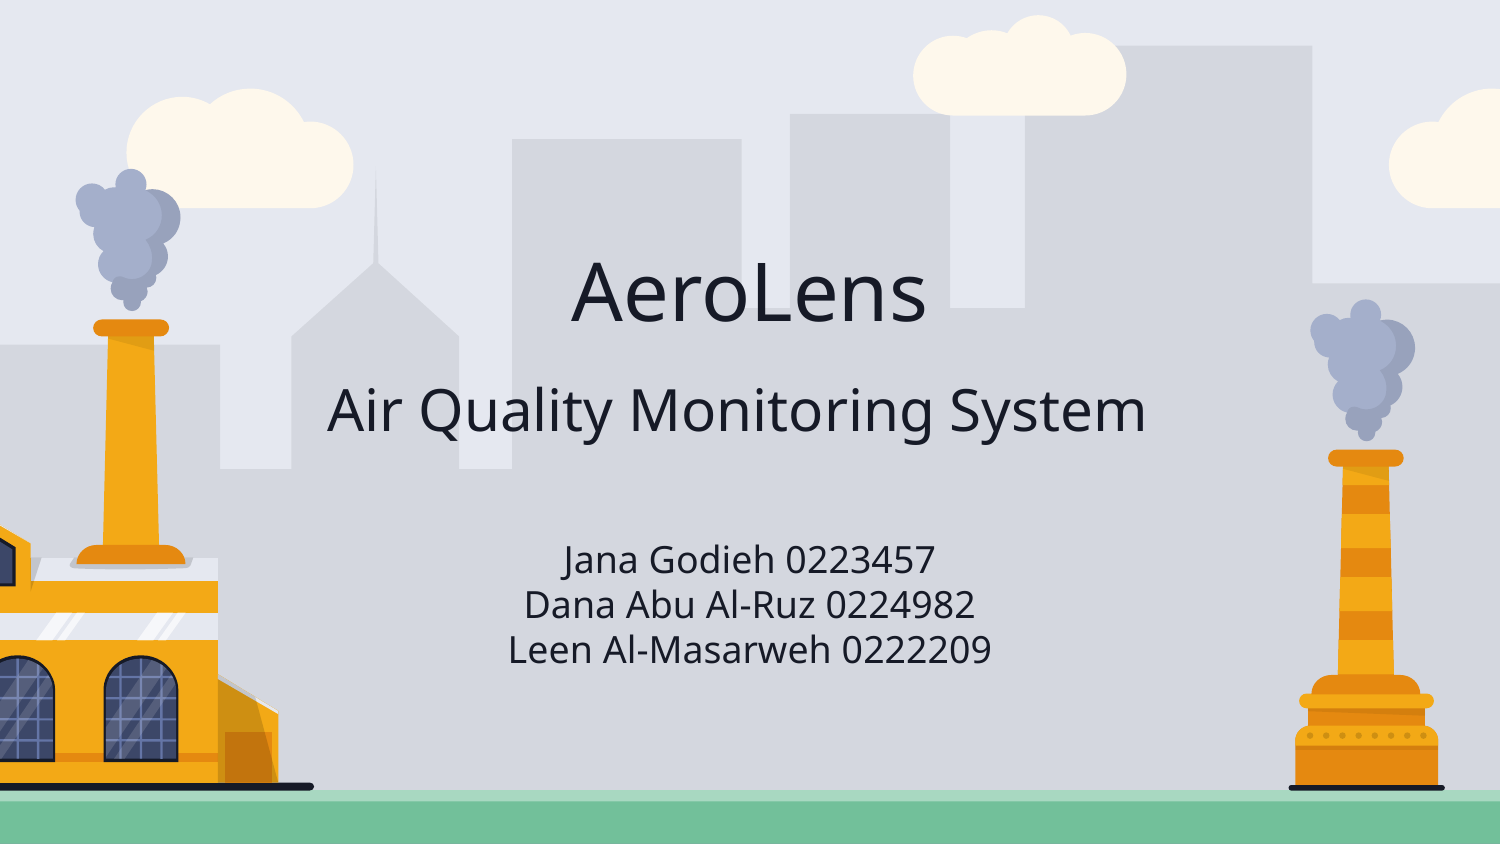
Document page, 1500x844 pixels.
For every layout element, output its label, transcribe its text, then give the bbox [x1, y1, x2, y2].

text_box [126, 88, 354, 208]
text_box [913, 15, 1127, 116]
subtitle Jana Godieh 0223457 Dana Abu Al-Ruz 0224982 Leen Al-Masarweh 0222209 [318, 521, 1283, 684]
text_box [1288, 299, 1446, 791]
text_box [0, 168, 315, 791]
title AeroLens Air Quality Monitoring System [318, 168, 1311, 521]
text_box [1388, 88, 1500, 209]
